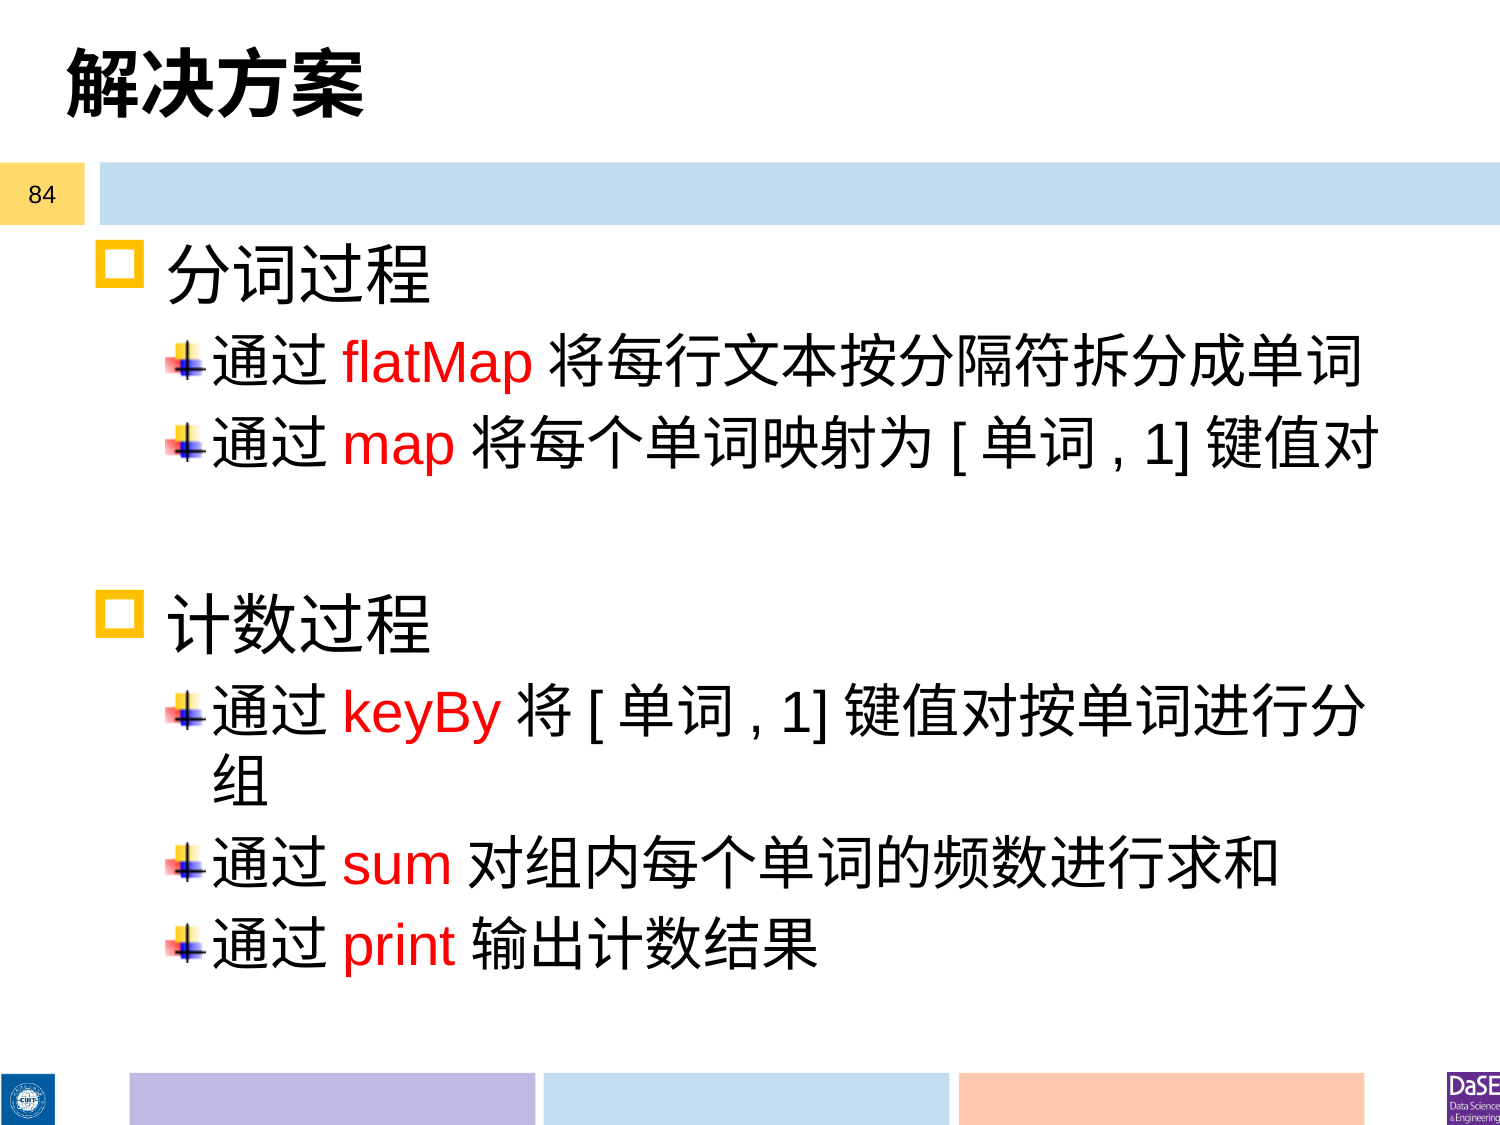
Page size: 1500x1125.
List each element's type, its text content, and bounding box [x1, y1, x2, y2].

list 分词过程 通过flatMap将每行文本按分隔符拆分成单词 通过map将每个单词映射为[单词, 1]键值对 计数过程 通过keyBy将[单词, 1]键值对按单词进行分组 通过sum对组内每个单词的频数进行求和 通过print输出计数结果 [75, 224, 1425, 1005]
picture [165, 338, 206, 380]
picture [165, 420, 206, 462]
picture [165, 840, 206, 882]
picture [165, 688, 206, 730]
title 解决方案 [50, 0, 1459, 175]
picture [165, 921, 206, 963]
slide_number 84 [0, 162, 85, 225]
picture [1447, 1072, 1500, 1125]
picture [0, 1072, 56, 1125]
